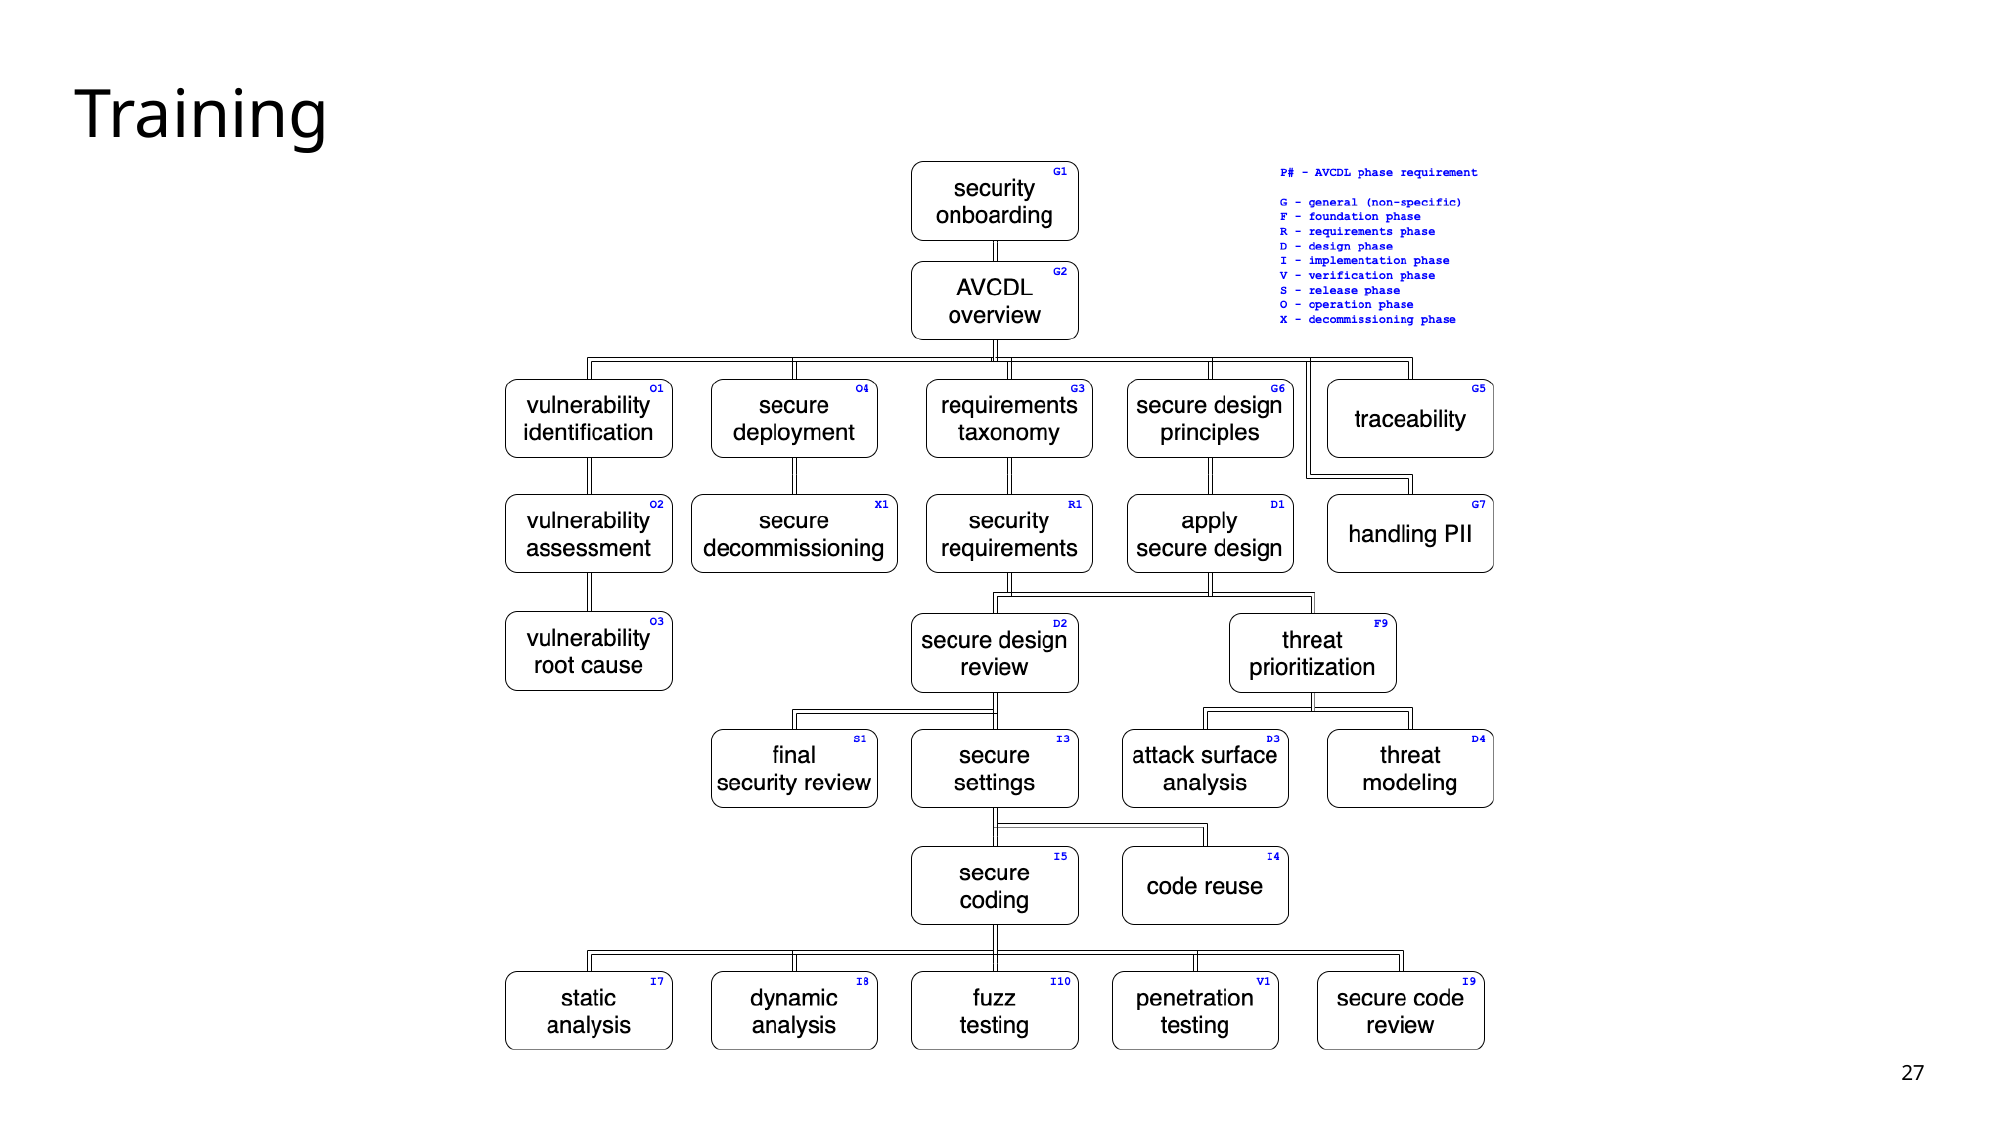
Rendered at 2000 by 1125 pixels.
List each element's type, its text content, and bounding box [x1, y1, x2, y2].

slide_number 27 [1876, 1050, 1925, 1088]
picture [505, 161, 1494, 1050]
title Training [74, 75, 1925, 162]
